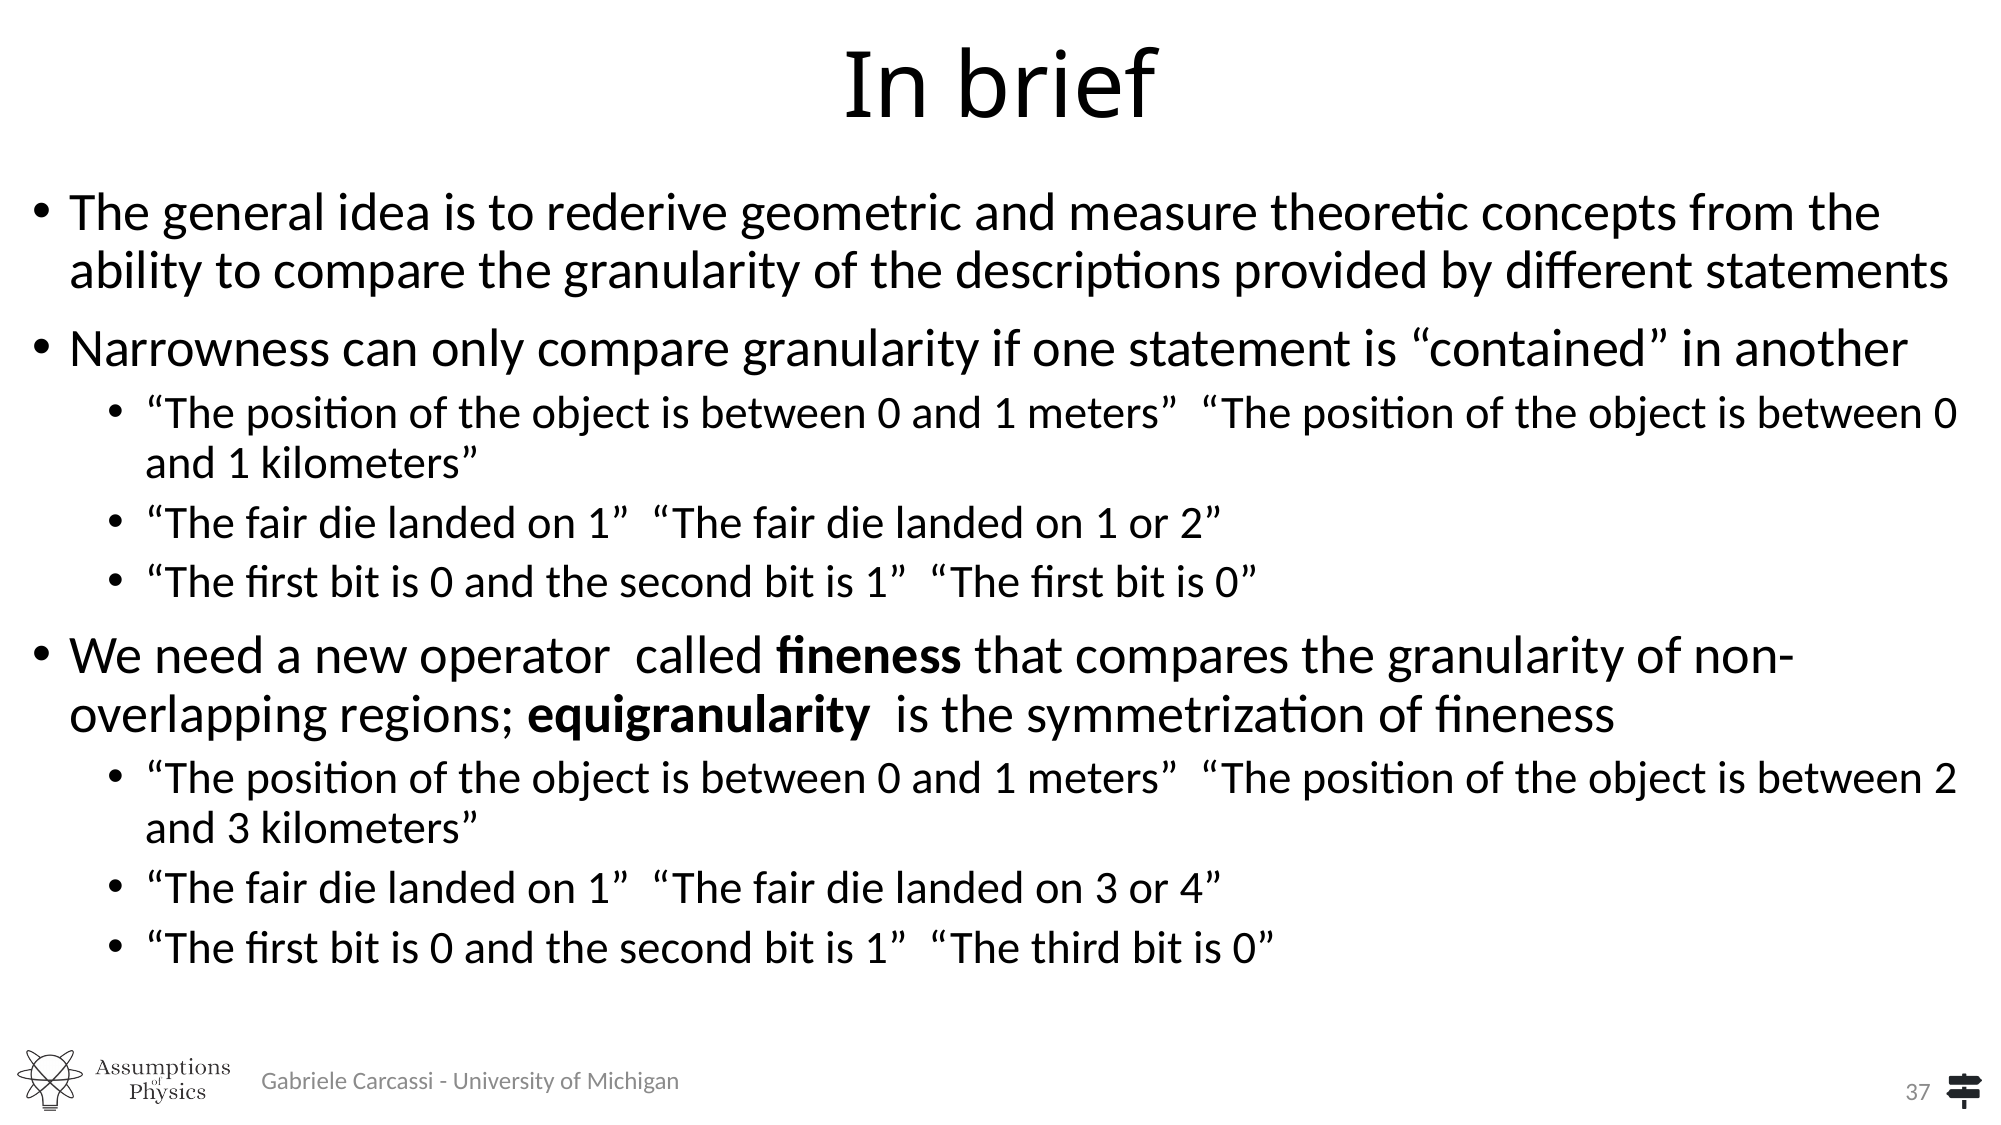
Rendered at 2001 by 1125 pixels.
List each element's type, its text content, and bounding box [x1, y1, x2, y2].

picture [1946, 1072, 1983, 1110]
title In brief [17, 13, 1983, 162]
picture [95, 1058, 230, 1104]
footer Gabriele Carcassi - University of Michigan [246, 1049, 1226, 1110]
picture [17, 1050, 83, 1111]
slide_number 37 [1854, 1072, 1946, 1110]
